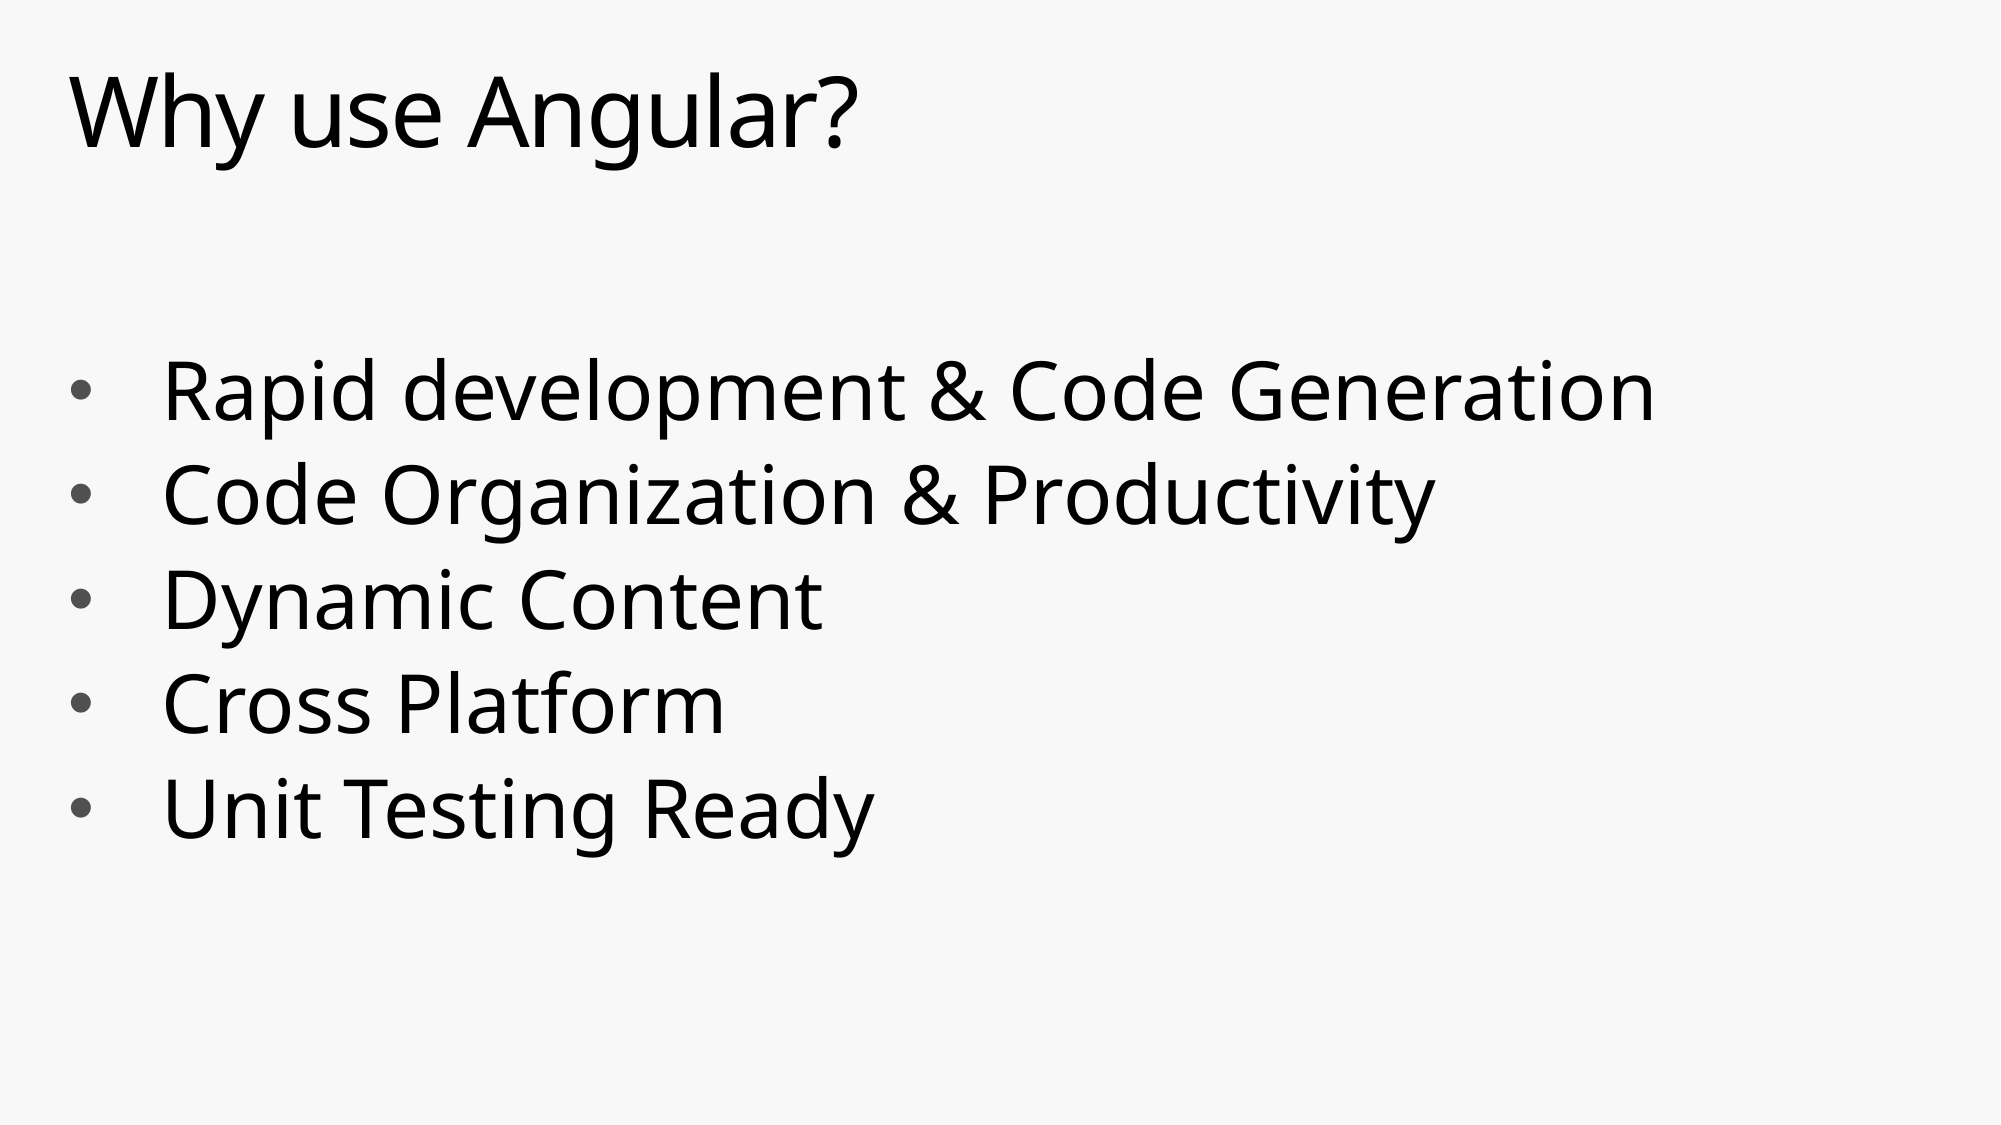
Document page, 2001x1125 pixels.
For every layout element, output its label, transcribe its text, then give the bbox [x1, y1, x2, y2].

title Why use Angular? [44, 47, 1000, 196]
list Rapid development & Code Generation Code Organization & Productivity Dynamic Content Cross Platform Unit Testing Ready [44, 334, 1704, 890]
